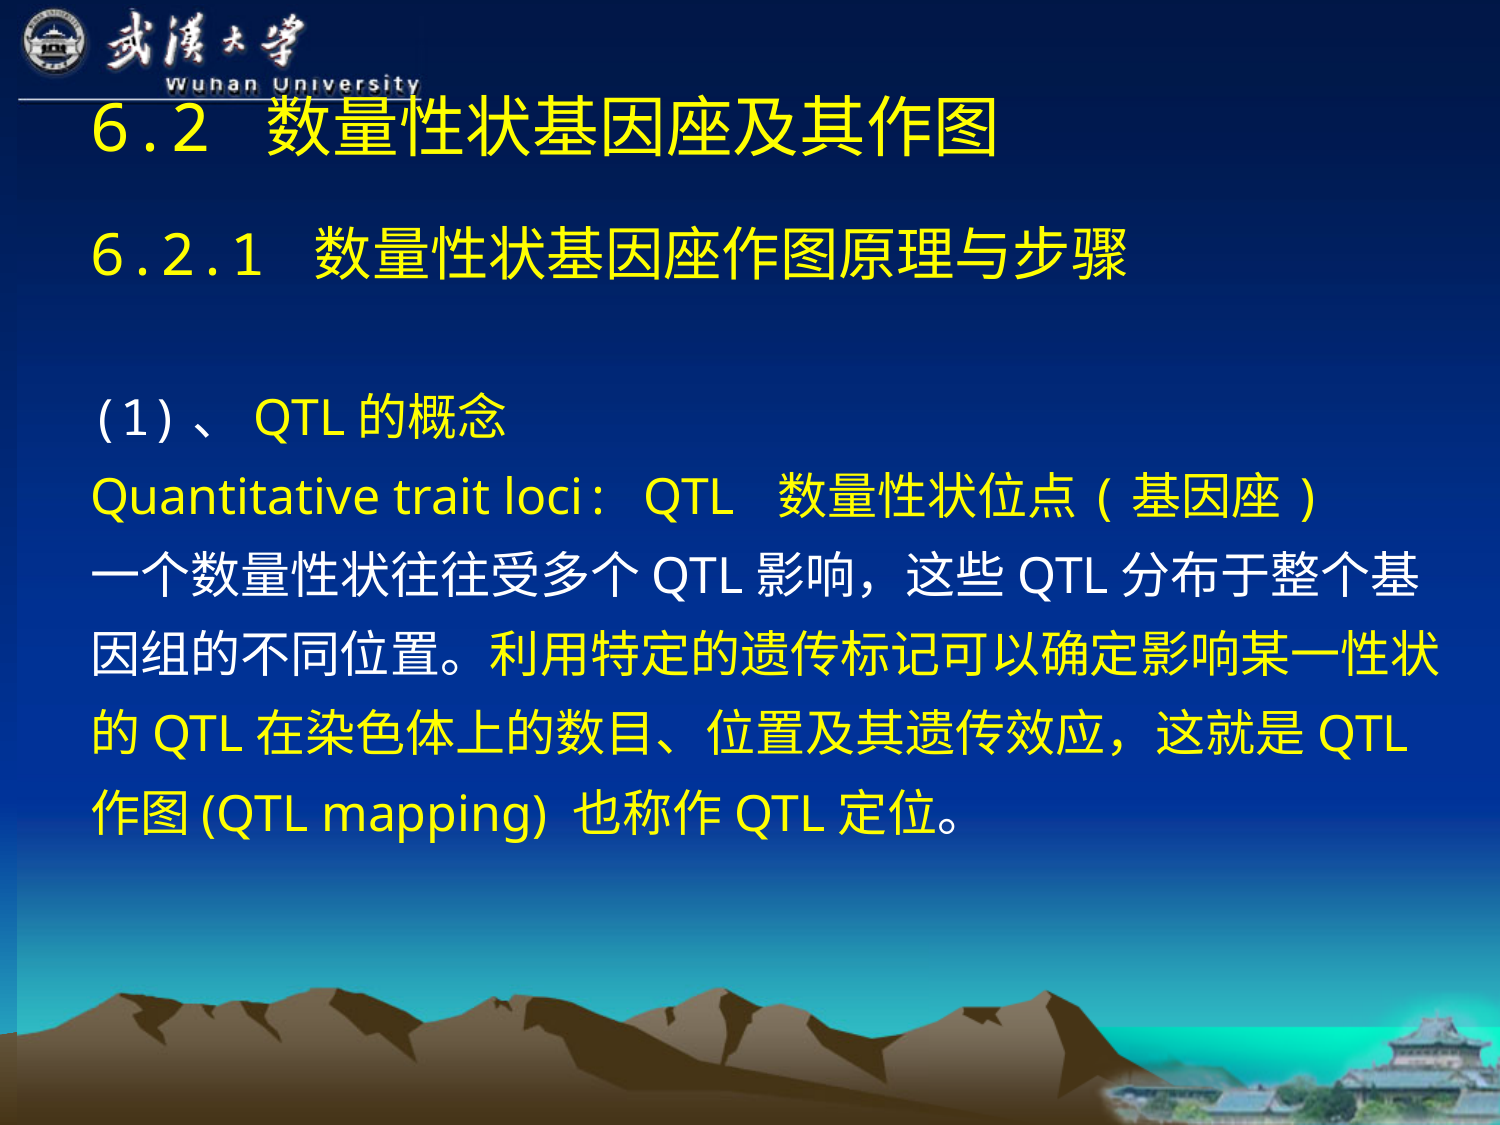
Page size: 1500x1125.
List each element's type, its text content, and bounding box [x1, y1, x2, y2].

title 6.2 数量性状基因座及其作图 [75, 37, 1425, 200]
picture [17, 4, 1500, 1125]
list 6.2.1 数量性状基因座作图原理与步骤 (1)、QTL的概念 Quantitative trait loci: QTL 数量性状位点(基因座) 一个数量性状往往受多个QTL影响，这些QTL分布于整个基因组的不同位置。利用特定的遗传标记可以确定影响某一性状的QTL在染色体上的数目、位置及其遗传效应，这就是QTL作图(QTL mapping) 也称作QTL定位。 [75, 200, 1463, 938]
